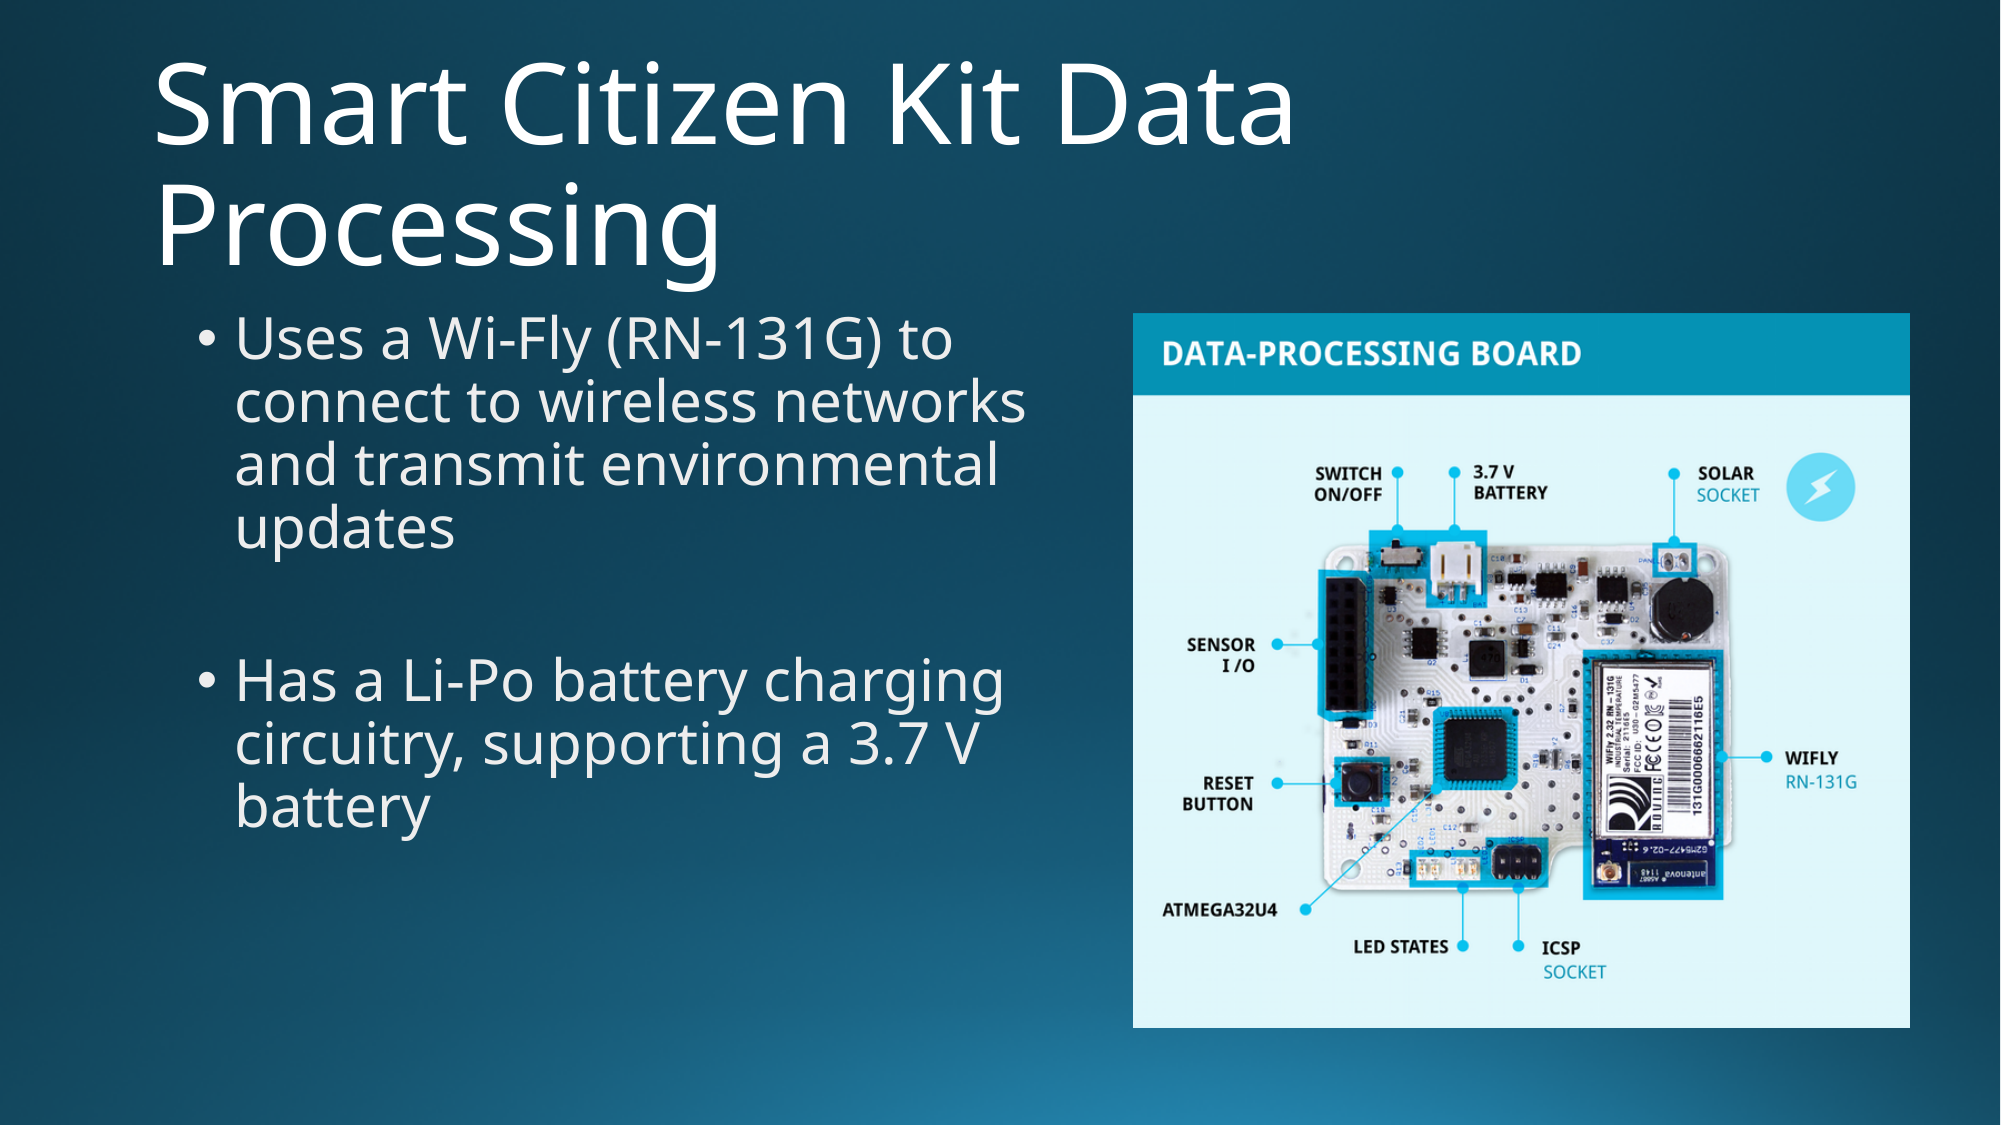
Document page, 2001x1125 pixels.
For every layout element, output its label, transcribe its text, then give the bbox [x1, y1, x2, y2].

title Smart Citizen Kit Data Processing [137, 59, 1863, 278]
text_box Uses a Wi-Fly (RN-131G) to connect to wireless networks and transmit environmental updates Has a Li-Po battery charging circuitry, supporting a 3.7 V battery [181, 302, 1120, 1016]
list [1133, 313, 1910, 1028]
picture [0, 0, 2001, 1125]
